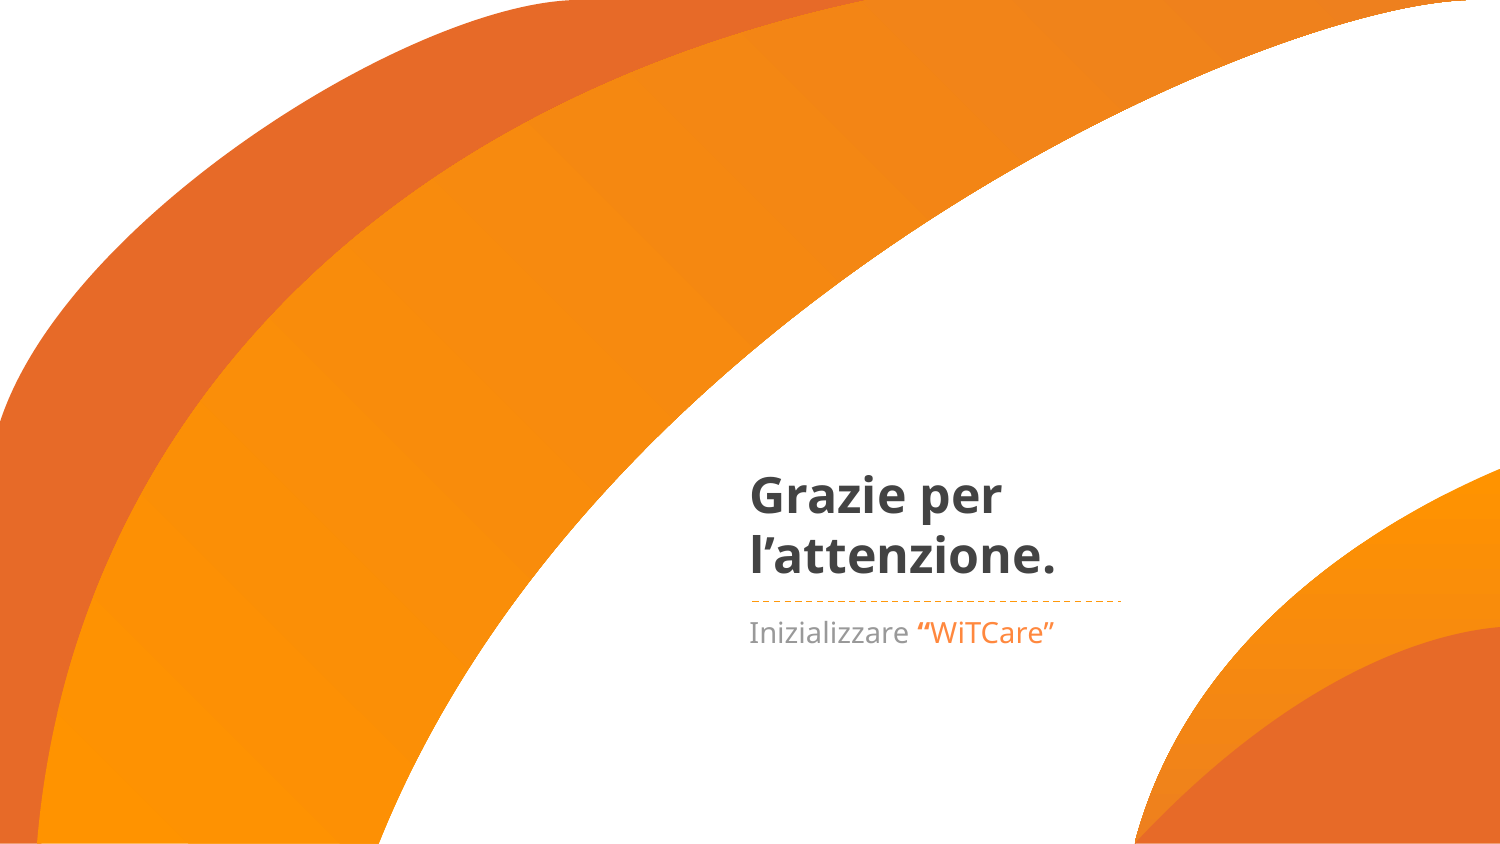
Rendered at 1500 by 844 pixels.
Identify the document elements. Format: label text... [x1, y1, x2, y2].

title Grazie per l’attenzione. [734, 416, 1236, 599]
subtitle Inizializzare “WiTCare” [734, 599, 1189, 694]
